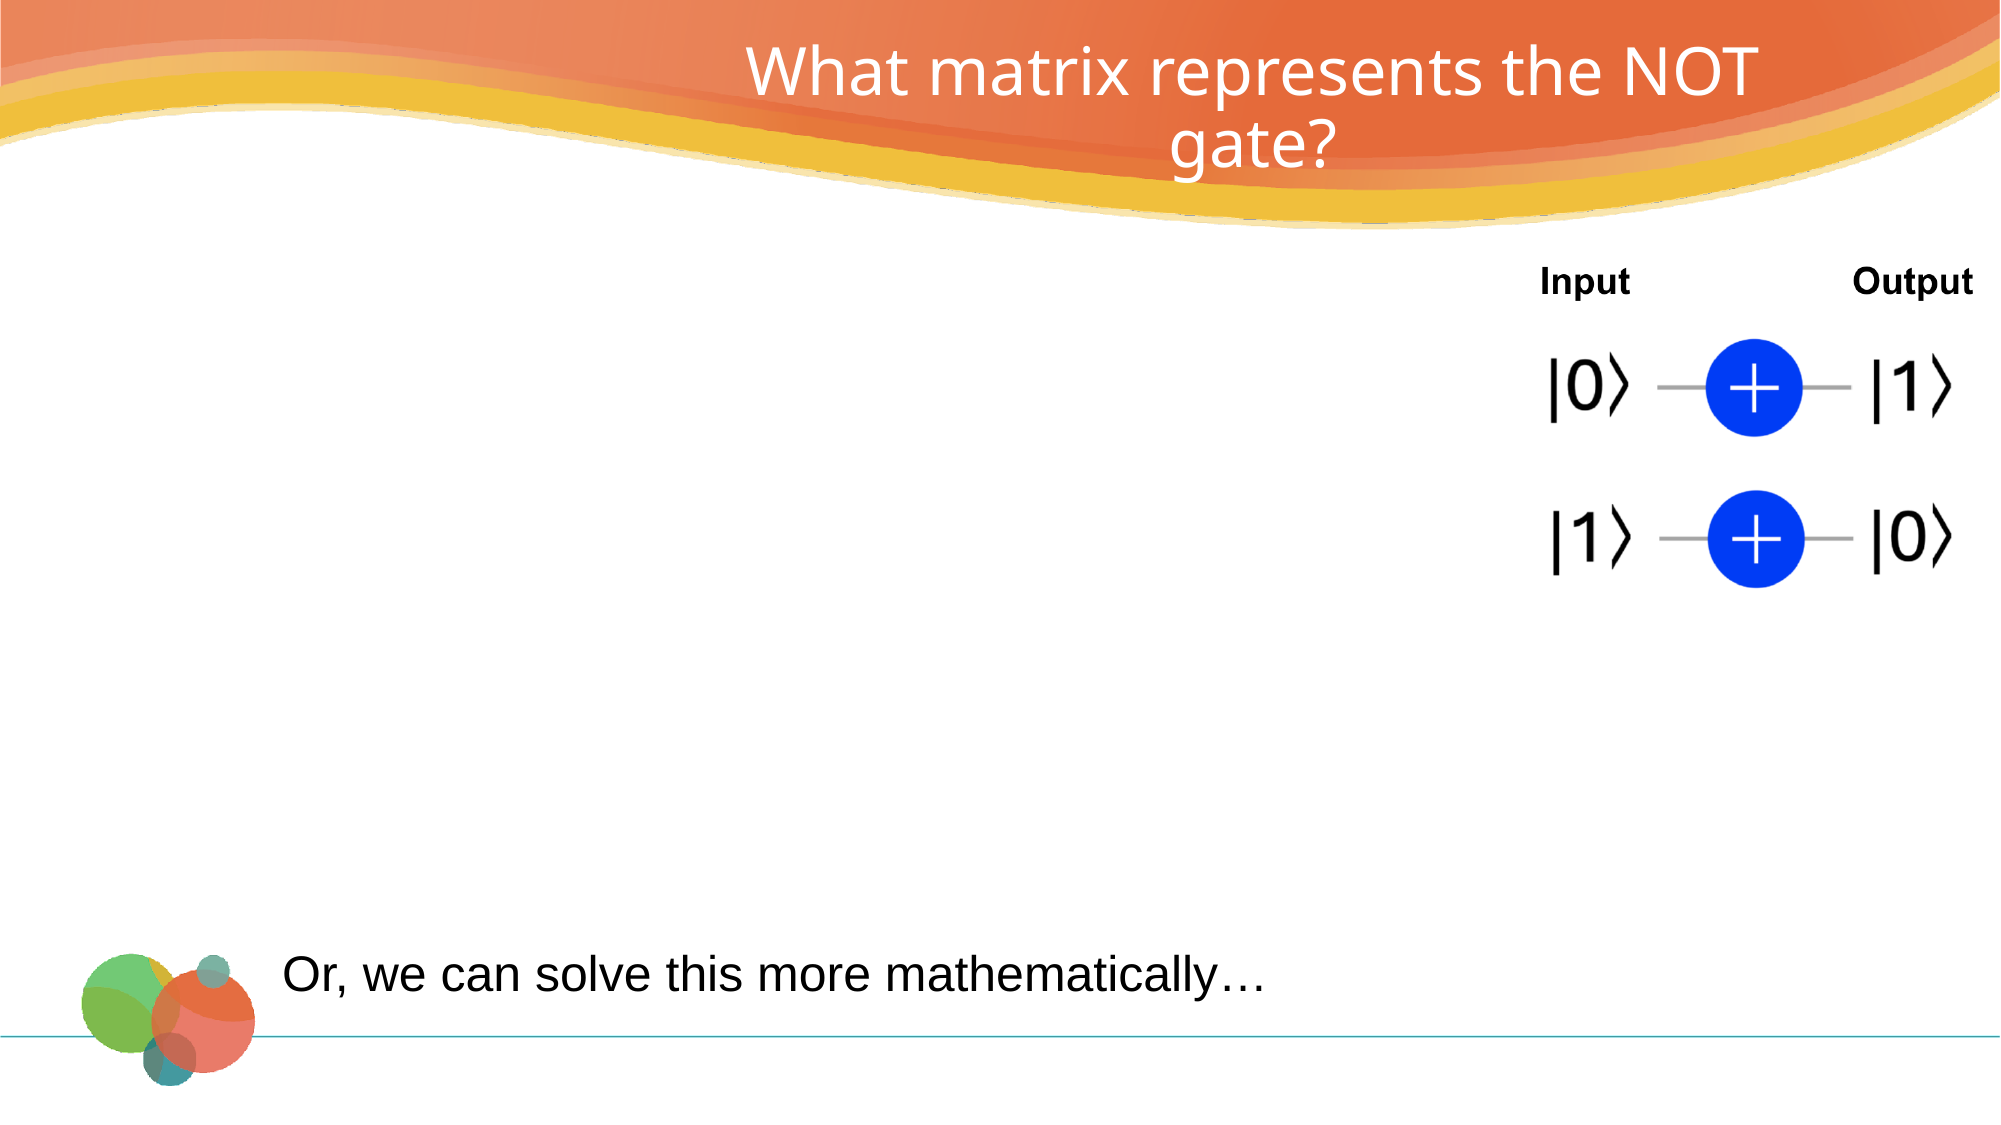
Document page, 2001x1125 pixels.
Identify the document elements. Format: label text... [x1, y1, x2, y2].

title What matrix represents the NOT gate? [642, 30, 1863, 153]
picture [0, 0, 2000, 1086]
text_box Or, we can solve this more mathematically… [267, 926, 2000, 1017]
